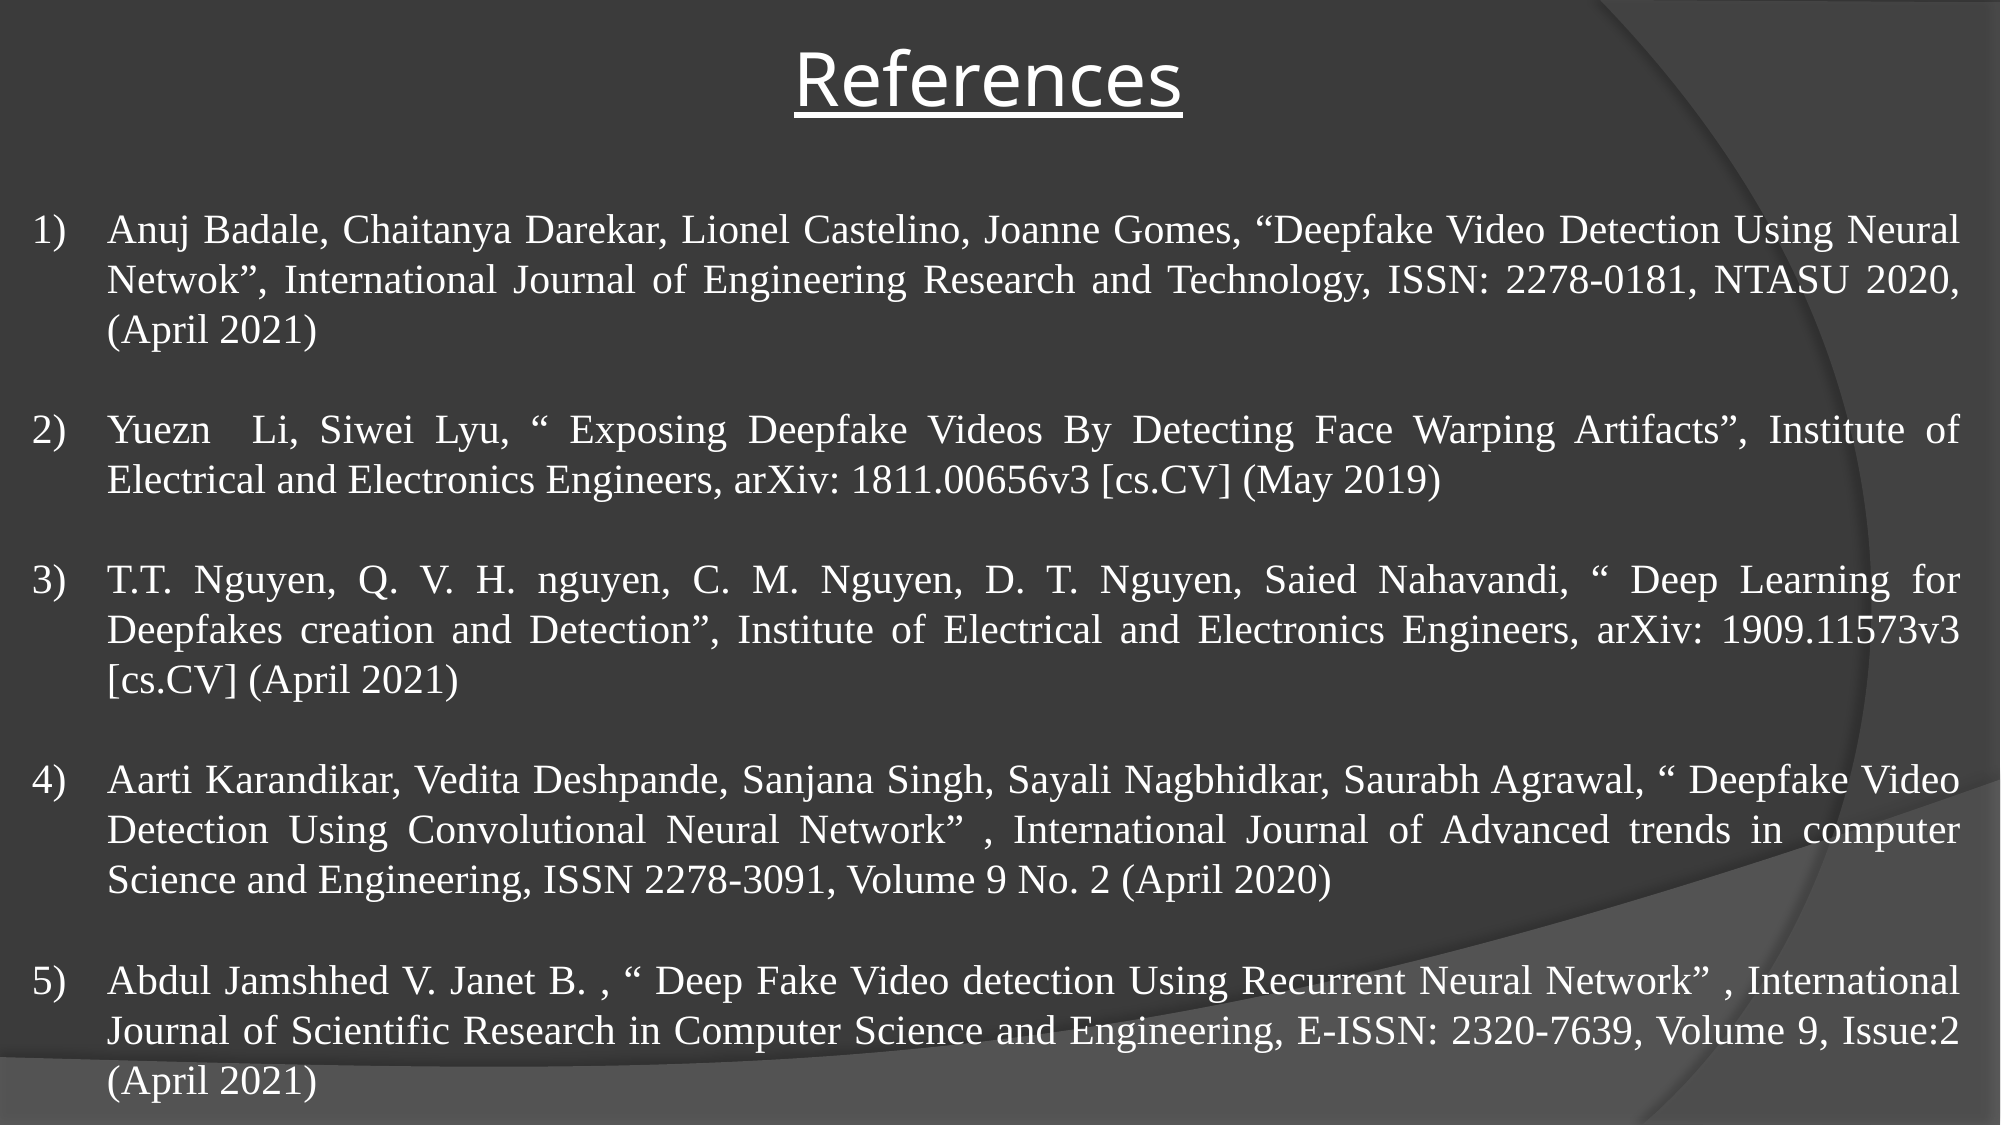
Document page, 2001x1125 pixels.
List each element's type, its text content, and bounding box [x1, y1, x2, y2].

text_box References [0, 24, 1977, 129]
text_box Anuj Badale, Chaitanya Darekar, Lionel Castelino, Joanne Gomes, “Deepfake Video Detection Using Neural Netwok”, International Journal of Engineering Research and Technology, ISSN: 2278-0181, NTASU 2020, (April 2021) Yuezn Li, Siwei Lyu, “ Exposing Deepfake Videos By Detecting Face Warping Artifacts”, Institute of Electrical and Electronics Engineers, arXiv: 1811.00656v3 [cs.CV] (May 2019) T.T. Nguyen, Q. V. H. nguyen, C. M. Nguyen, D. T. Nguyen, Saied Nahavandi, “ Deep Learning for Deepfakes creation and Detection”, Institute of Electrical and Electronics Engineers, arXiv: 1909.11573v3 [cs.CV] (April 2021) Aarti Karandikar, Vedita Deshpande, Sanjana Singh, Sayali Nagbhidkar, Saurabh Agrawal, “ Deepfake Video Detection Using Convolutional Neural Network” , International Journal of Advanced trends in computer Science and Engineering, ISSN 2278-3091, Volume 9 No. 2 (April 2020) Abdul Jamshhed V. Janet B. , “ Deep Fake Video detection Using Recurrent Neural Network” , International Journal of Scientific Research in Computer Science and Engineering, E-ISSN: 2320-7639, Volume 9, Issue:2 (April 2021) [17, 194, 1977, 1125]
